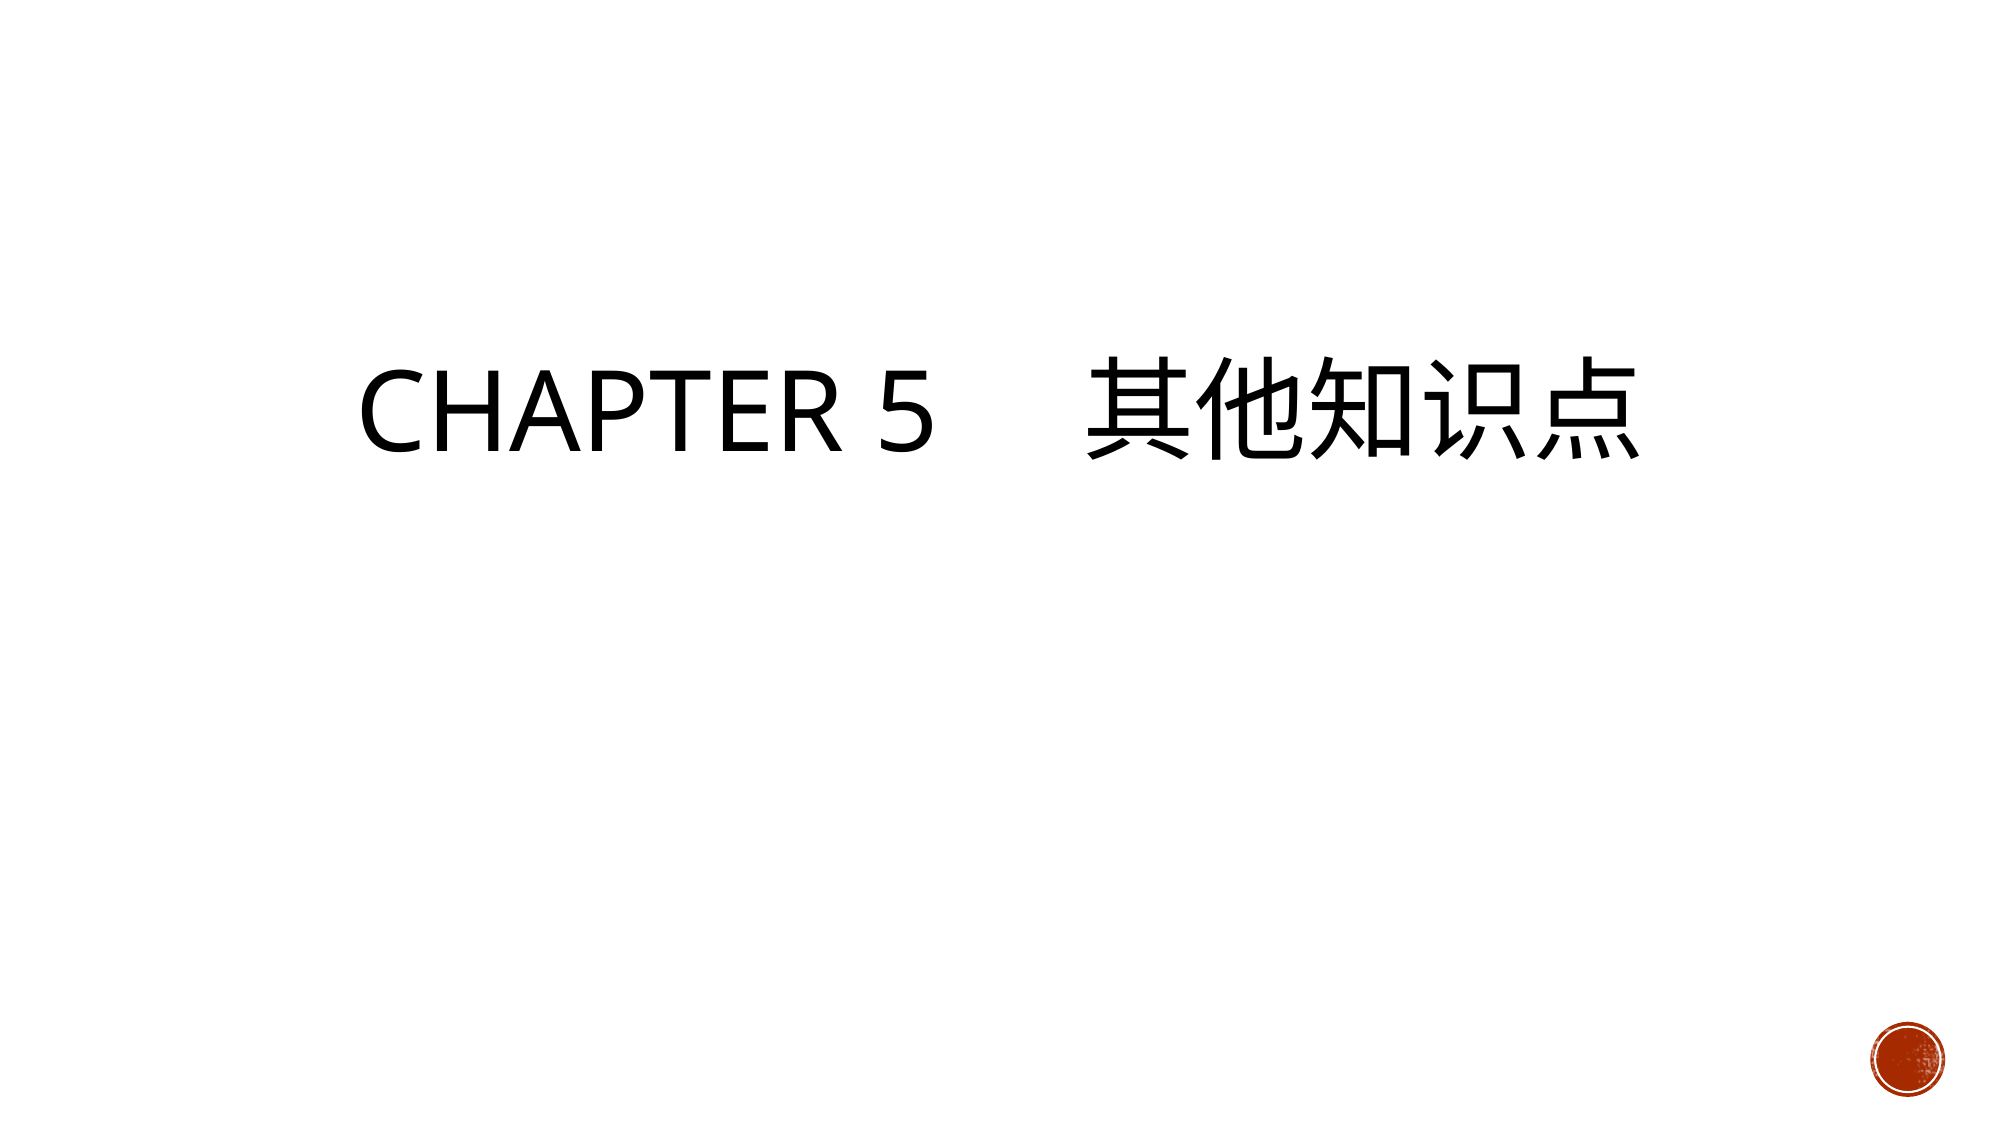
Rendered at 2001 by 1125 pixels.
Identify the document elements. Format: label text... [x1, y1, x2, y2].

title chapter 5 其他知识点 [175, 79, 1826, 750]
